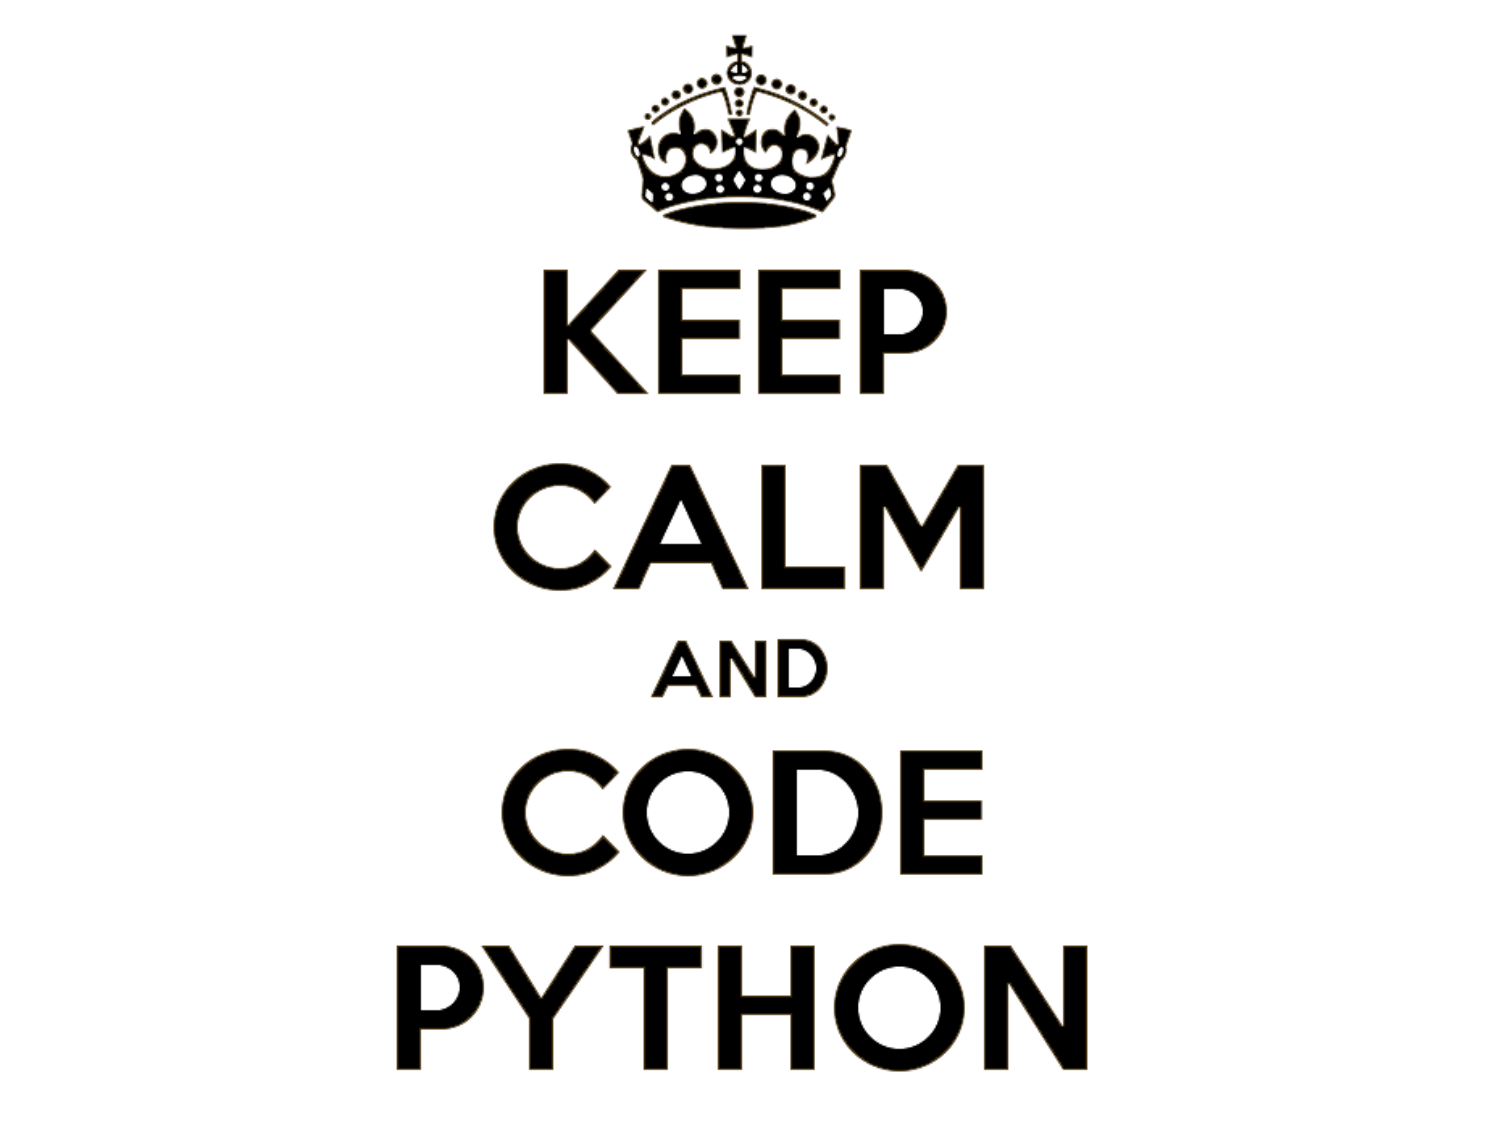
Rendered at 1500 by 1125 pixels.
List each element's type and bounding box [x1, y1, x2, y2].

picture [247, 0, 1249, 1125]
